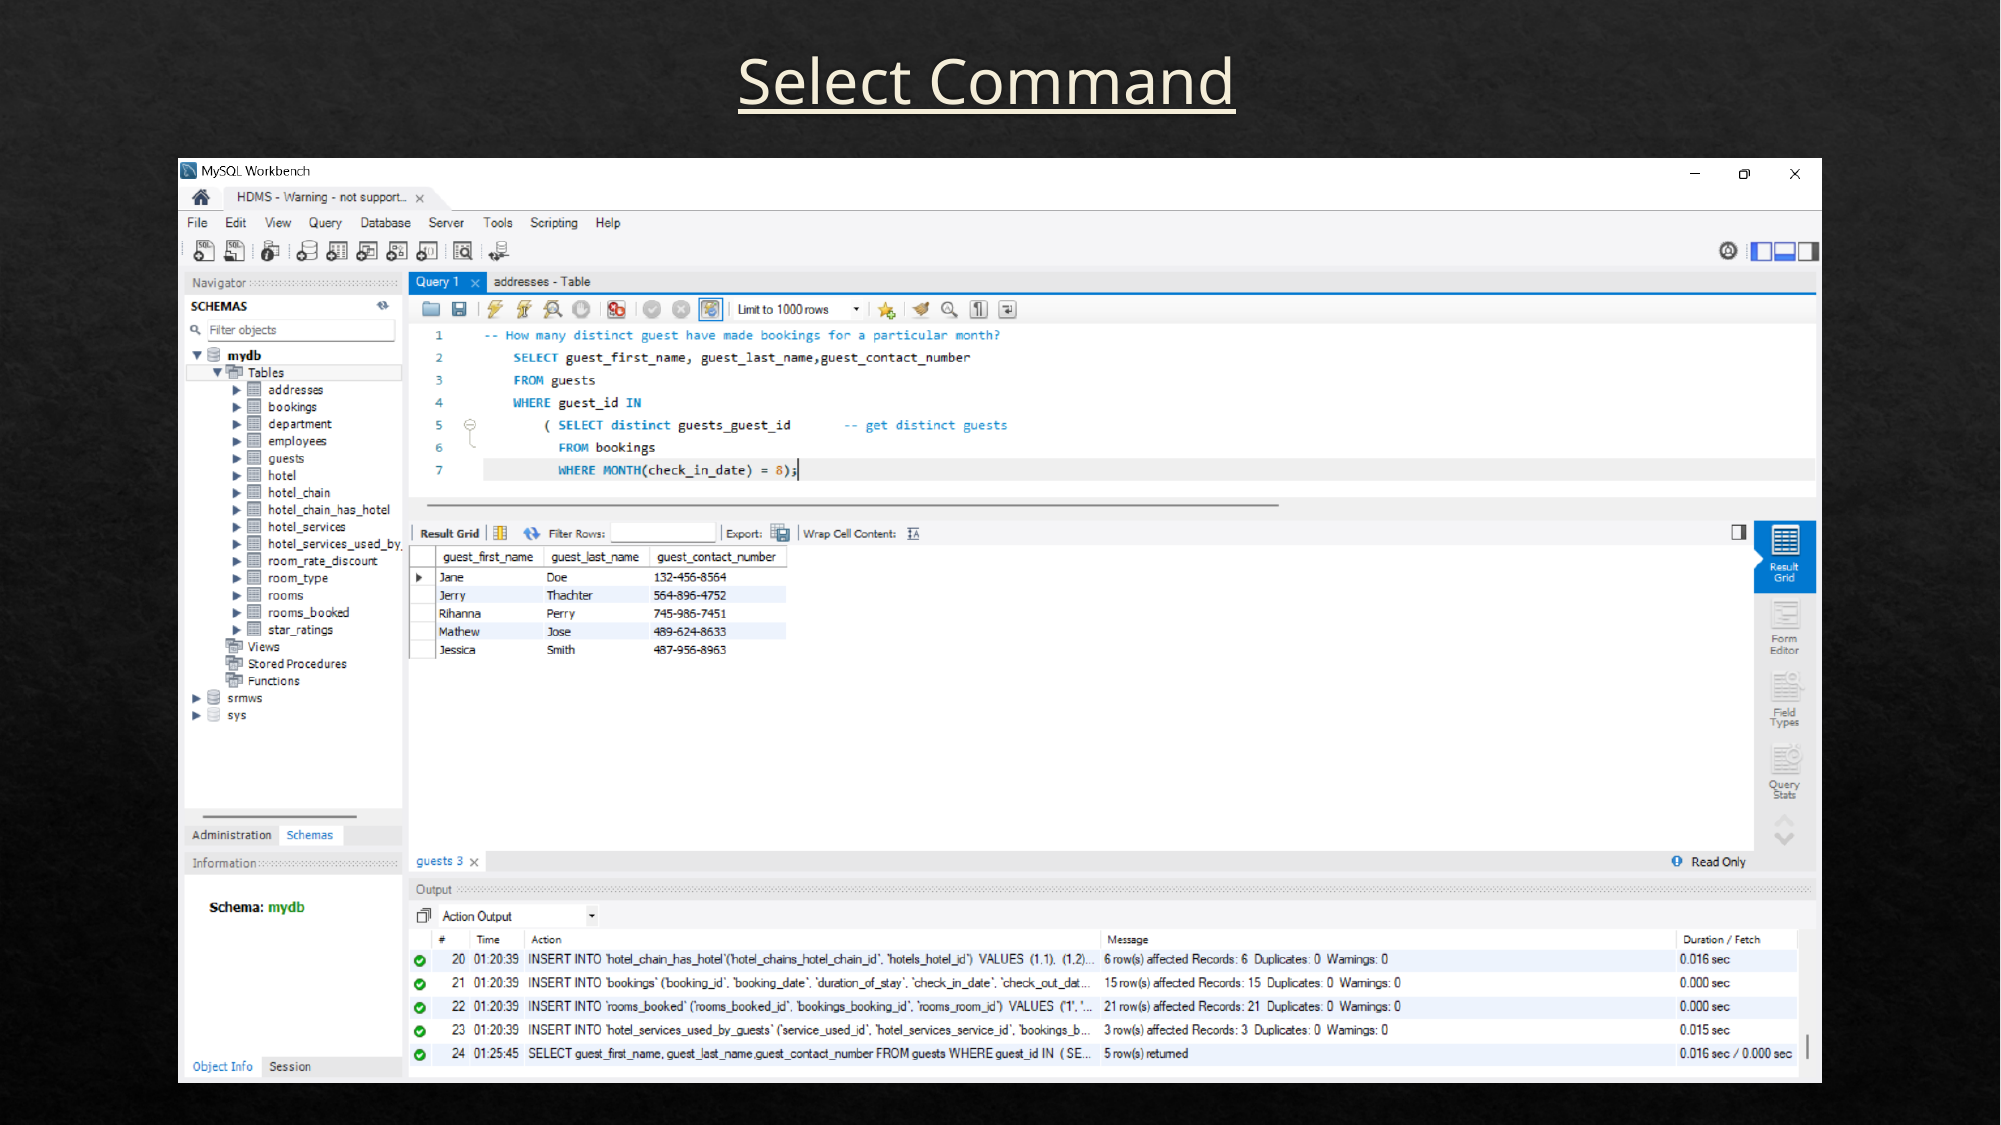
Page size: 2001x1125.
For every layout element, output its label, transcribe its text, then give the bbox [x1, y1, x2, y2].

title Select Command [714, 41, 1260, 126]
picture [177, 158, 1822, 1084]
